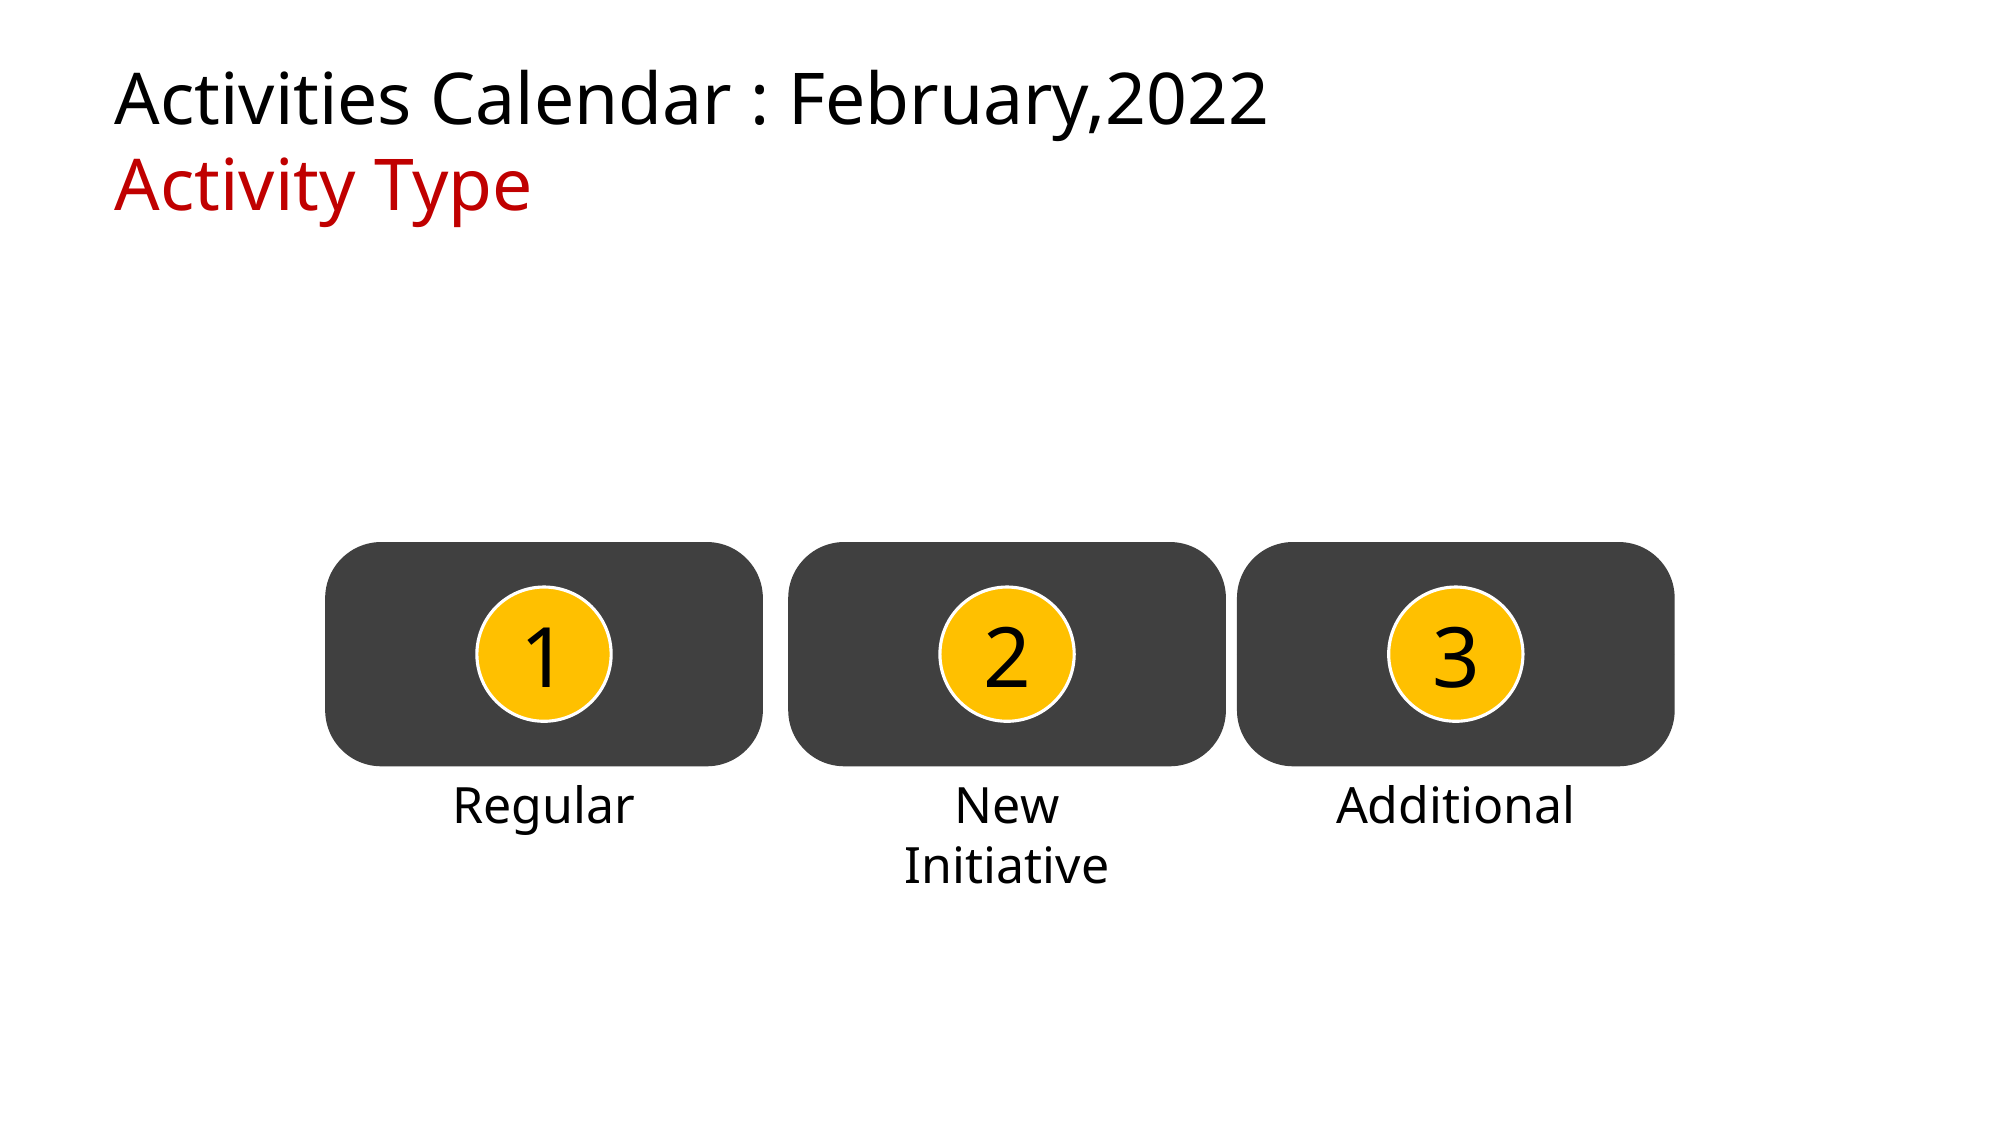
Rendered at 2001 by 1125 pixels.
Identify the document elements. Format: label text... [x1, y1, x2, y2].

text_box [323, 539, 765, 652]
text_box [786, 651, 1229, 769]
text_box [1234, 651, 1677, 769]
text_box New Initiative [848, 766, 1166, 902]
text_box [1234, 539, 1677, 653]
text_box Additional [1297, 766, 1615, 842]
text_box 3 [1386, 584, 1526, 724]
text_box 1 [474, 584, 614, 724]
text_box Regular [385, 766, 703, 842]
text_box [786, 539, 1229, 654]
text_box 2 [937, 584, 1077, 724]
text_box [323, 651, 765, 769]
title Activities Calendar : February,2022 Activity Type [99, 45, 1900, 233]
